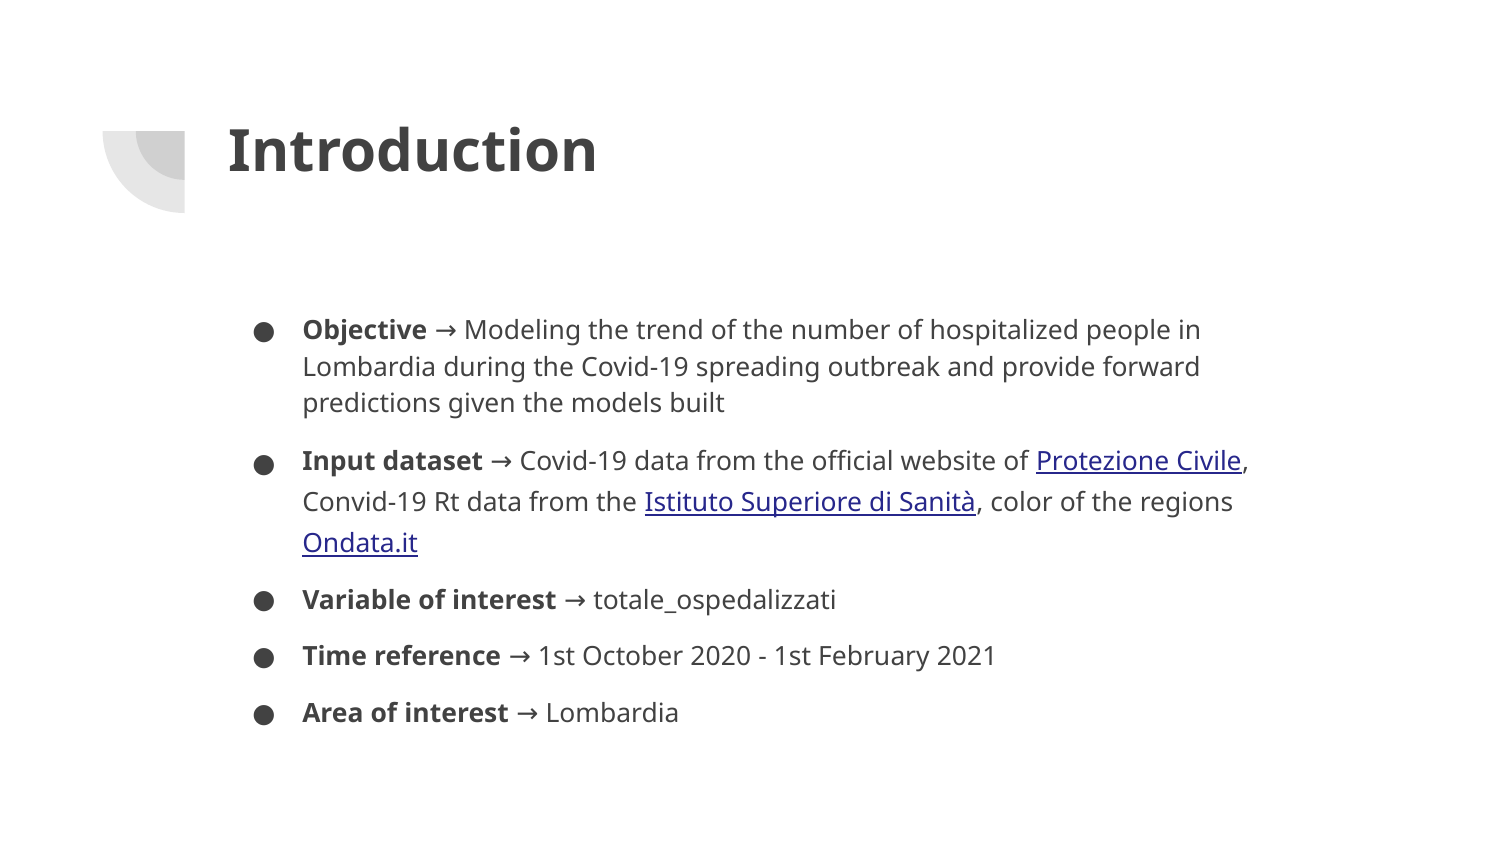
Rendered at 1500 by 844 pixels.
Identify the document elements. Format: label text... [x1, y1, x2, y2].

list Objective → Modeling the trend of the number of hospitalized people in Lombardia during the Covid-19 spreading outbreak and provide forward predictions given the models built Input dataset → Covid-19 data from the official website of Protezione Civile, Convid-19 Rt data from the Istituto Superiore di Sanità, color of the regions Ondata.it Variable of interest → totale_ospedalizzati Time reference → 1st October 2020 - 1st February 2021 Area of interest → Lombardia [213, 293, 1347, 744]
title Introduction [213, 98, 1368, 263]
